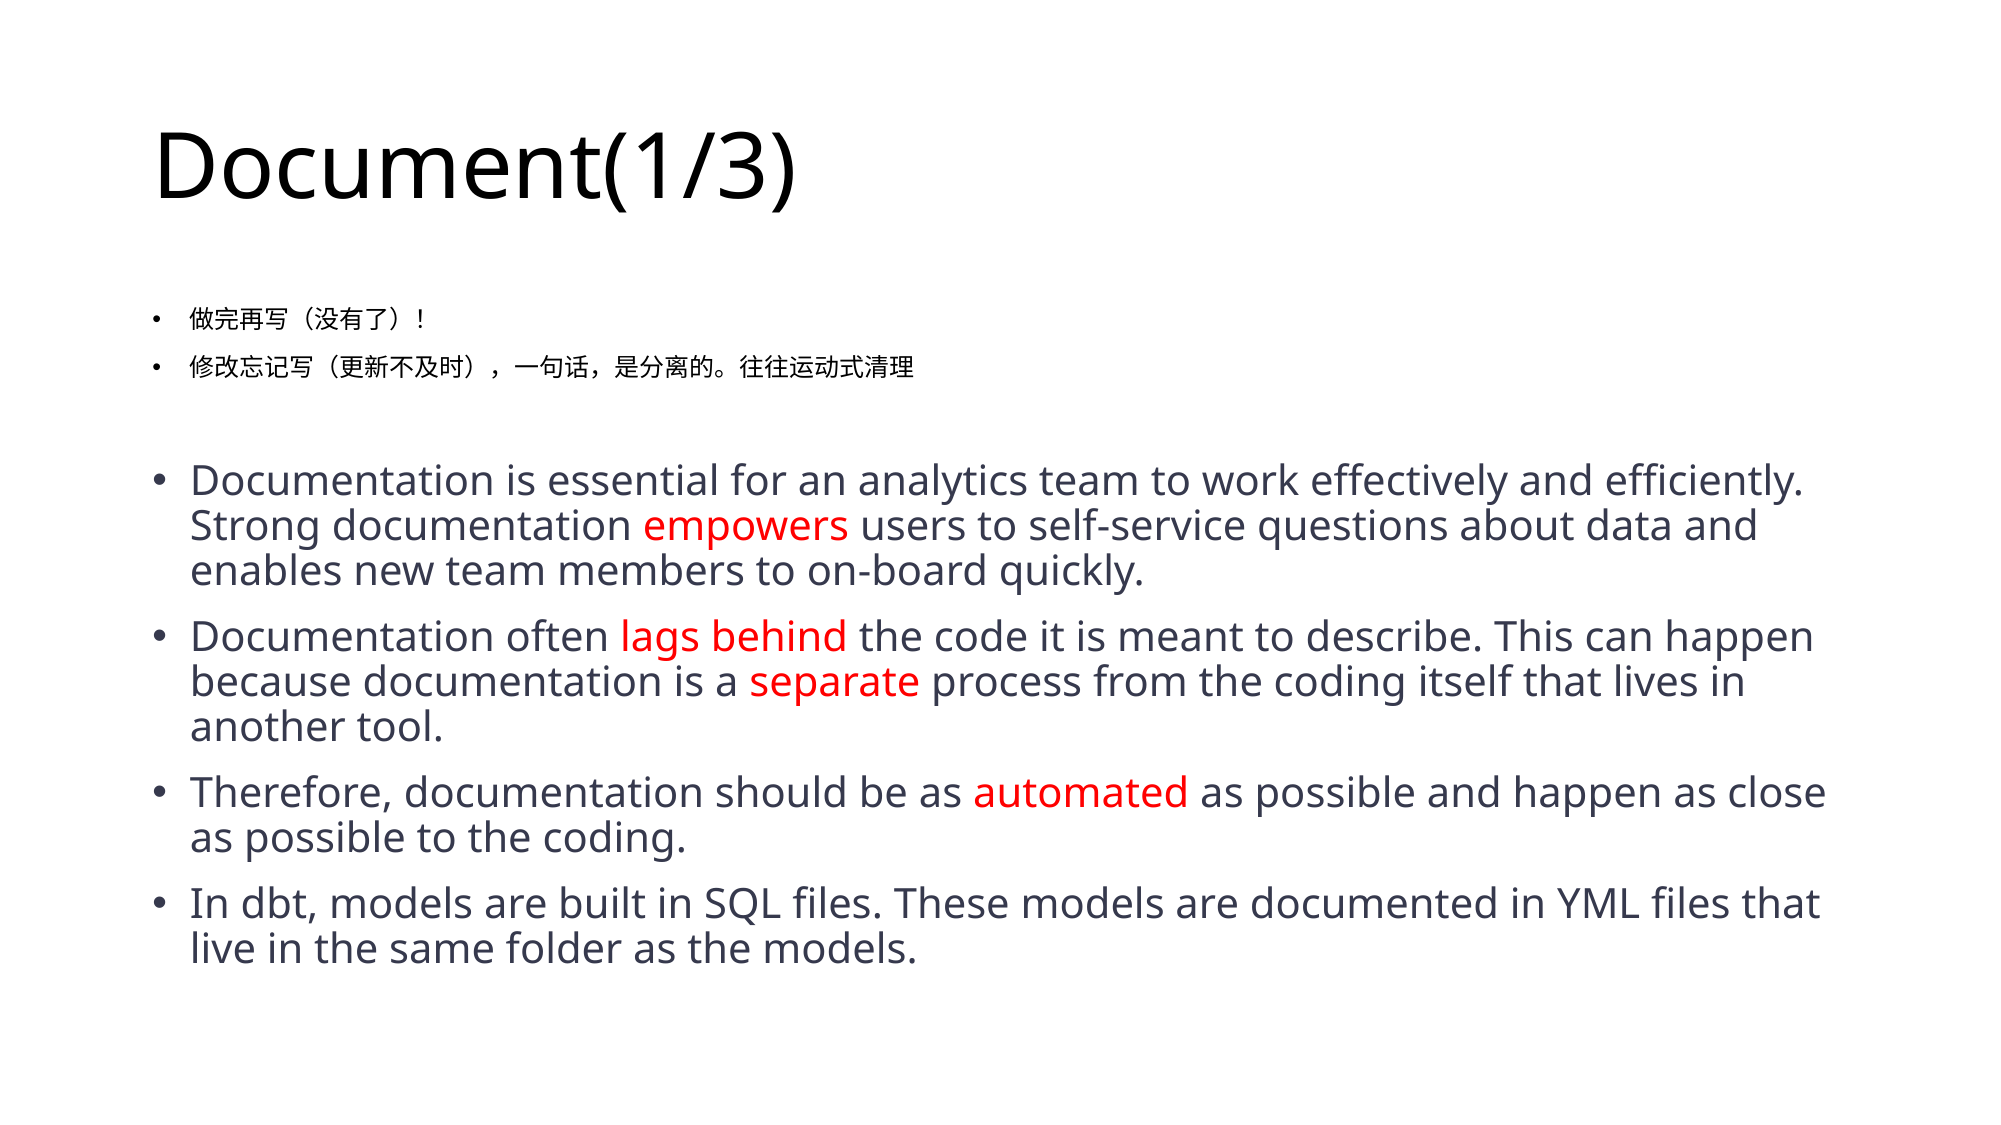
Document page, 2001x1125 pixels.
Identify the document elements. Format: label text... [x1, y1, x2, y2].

list 做完再写（没有了）！ 修改忘记写（更新不及时），一句话，是分离的。往往运动式清理 Documentation is essential for an analytics team to work effectively and efficiently. Strong documentation empowers users to self-service questions about data and enables new team members to on-board quickly. Documentation often lags behind the code it is meant to describe. This can happen because documentation is a separate process from the coding itself that lives in another tool. Therefore, documentation should be as automated as possible and happen as close as possible to the coding. In dbt, models are built in SQL files. These models are documented in YML files that live in the same folder as the models. [137, 299, 1863, 1014]
title Document(1/3) [137, 59, 1863, 278]
